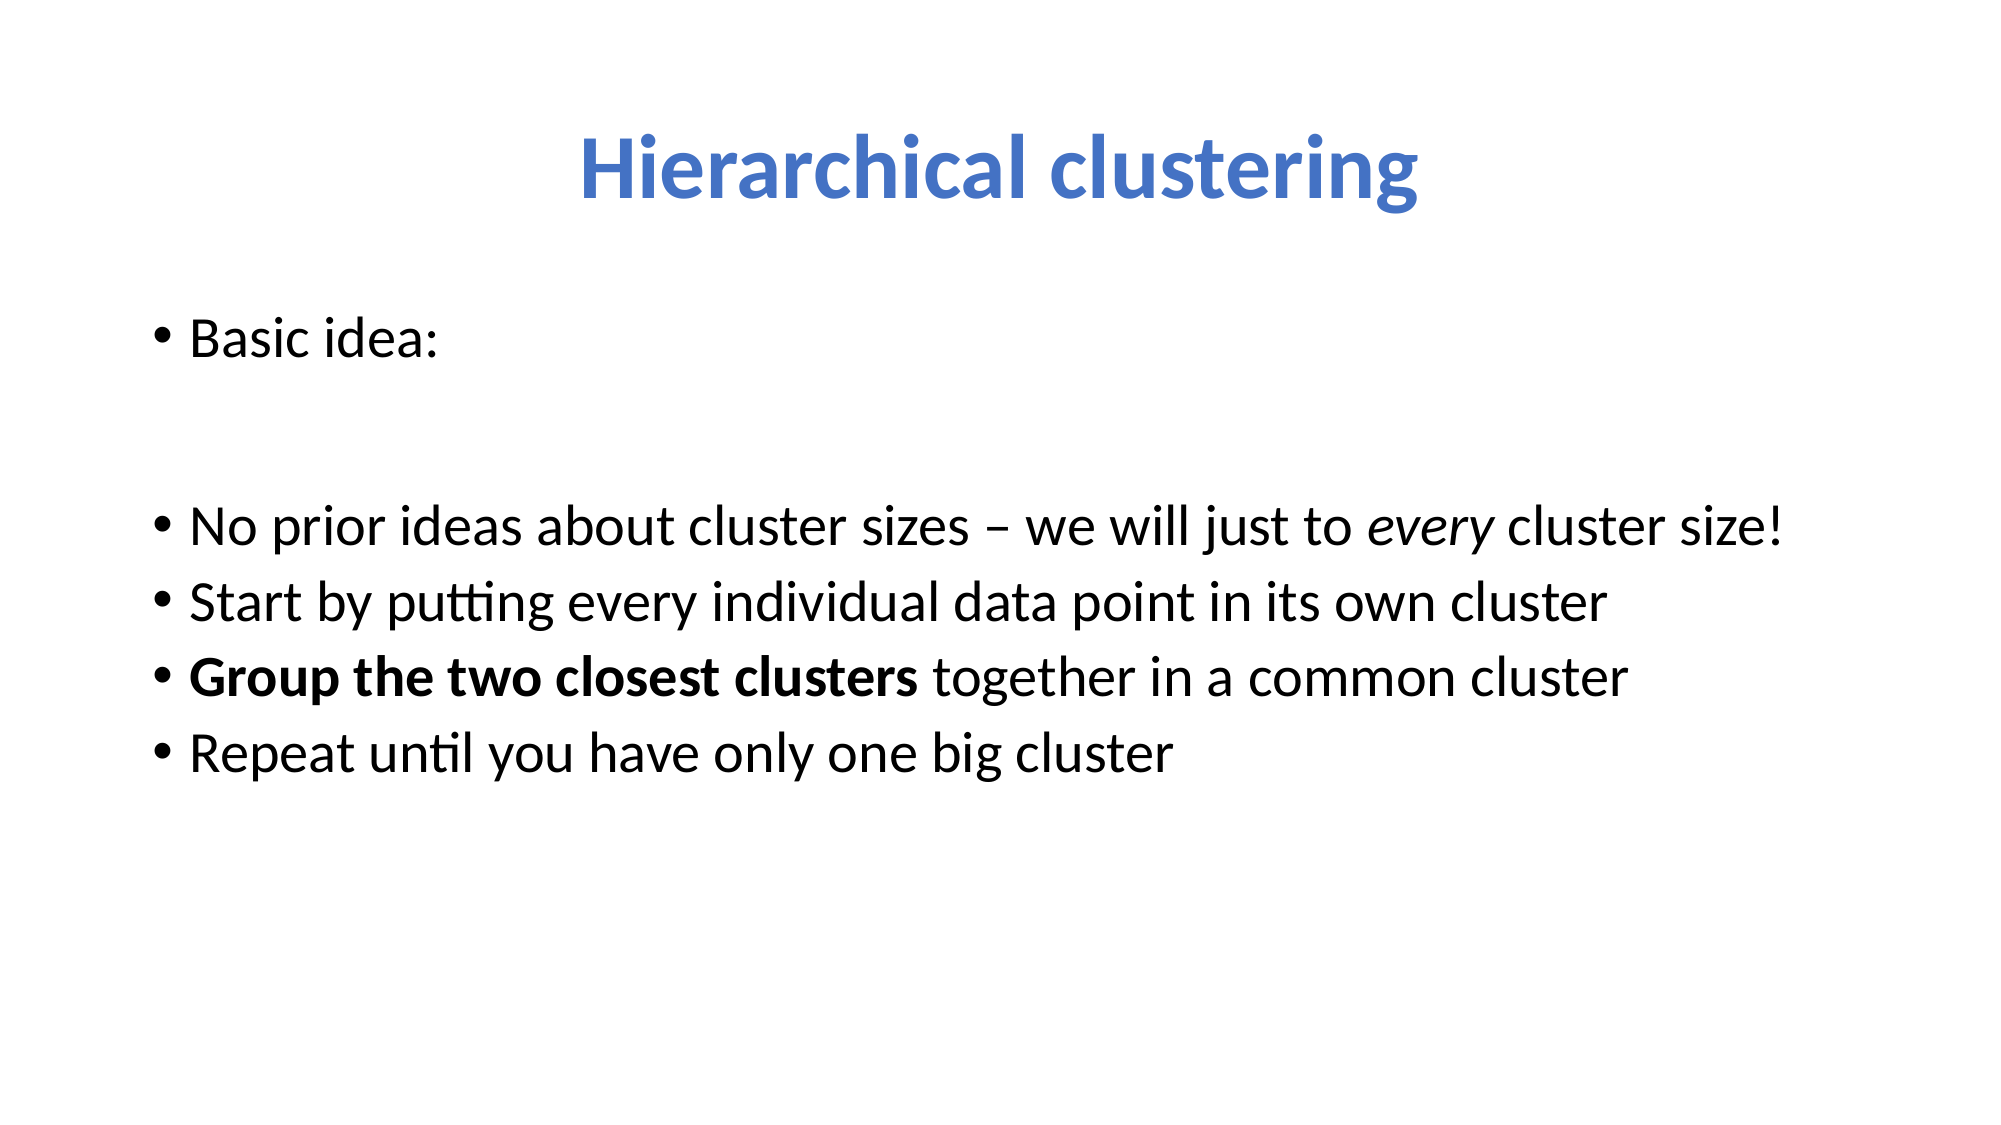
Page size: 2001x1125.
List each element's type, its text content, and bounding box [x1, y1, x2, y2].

list Basic idea: No prior ideas about cluster sizes – we will just to every cluster size! Start by putting every individual data point in its own cluster Group the two closest clusters together in a common cluster Repeat until you have only one big cluster [137, 299, 1863, 1014]
title Hierarchical clustering [137, 59, 1863, 278]
